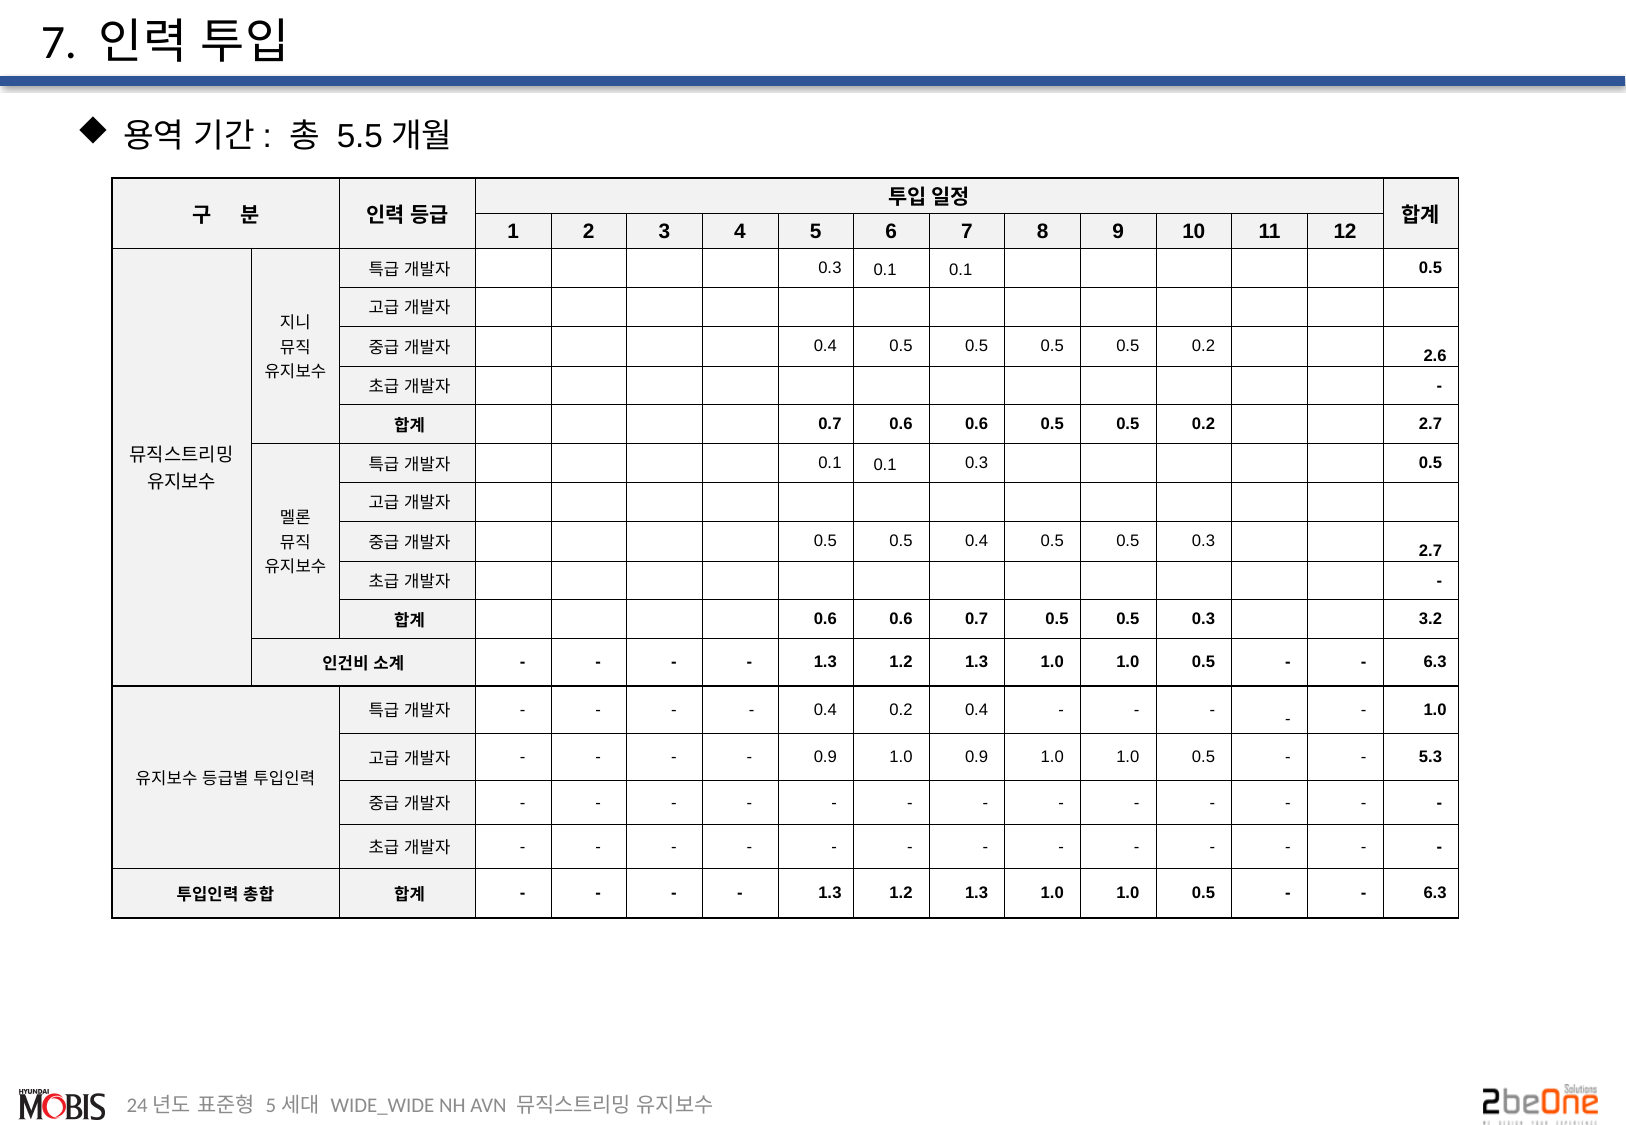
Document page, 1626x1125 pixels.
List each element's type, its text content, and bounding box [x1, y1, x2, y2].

table_cell 0.9 [930, 734, 1004, 780]
table_cell 0.1 [854, 249, 929, 287]
table_cell [1232, 522, 1307, 561]
table_cell - [627, 781, 702, 824]
table_cell 1.0 [854, 734, 929, 780]
table_cell 고급 개발자 [340, 734, 475, 780]
table_cell - [1157, 825, 1231, 868]
table_cell [1081, 288, 1156, 326]
table_cell [1308, 405, 1383, 443]
table_cell [552, 522, 626, 561]
table_cell - [476, 825, 551, 868]
table_cell 2.6 [1384, 327, 1458, 366]
table_cell 초급 개발자 [340, 825, 475, 868]
table_cell - [703, 687, 778, 733]
table_cell 0.3 [779, 249, 853, 287]
table_cell [703, 562, 778, 599]
table_cell 특급 개발자 [340, 249, 475, 287]
table_cell - [1157, 781, 1231, 824]
table_cell 2 [552, 214, 626, 248]
table_cell 0.6 [779, 600, 853, 638]
table_cell [627, 327, 702, 366]
table_cell 중급 개발자 [340, 327, 475, 366]
table_cell 12 [1308, 214, 1383, 248]
table_cell [854, 288, 929, 326]
table_cell - [779, 825, 853, 868]
table_cell [703, 249, 778, 287]
table_cell [703, 405, 778, 443]
table_cell - [854, 781, 929, 824]
table_cell 0.3 [930, 444, 1004, 482]
table_cell [627, 249, 702, 287]
table_cell [1157, 562, 1231, 599]
table_cell [552, 483, 626, 521]
table_cell - [627, 639, 702, 685]
table_cell 1.2 [854, 869, 929, 917]
table_cell 1.3 [779, 869, 853, 917]
table_cell [476, 562, 551, 599]
table_cell [779, 288, 853, 326]
table_cell [1308, 600, 1383, 638]
table_cell 0.5 [1081, 405, 1156, 443]
table_cell [1081, 483, 1156, 521]
table_cell 0.5 [1005, 327, 1080, 366]
table_cell 0.5 [1157, 639, 1231, 685]
table_cell 0.1 [854, 444, 929, 482]
table_cell [703, 483, 778, 521]
table_cell [1308, 562, 1383, 599]
table_cell 1.0 [1081, 869, 1156, 917]
table_cell [627, 405, 702, 443]
table_cell 1.0 [1005, 869, 1080, 917]
table_cell 0.3 [1157, 522, 1231, 561]
table_cell 0.5 [1005, 522, 1080, 561]
table_cell 5.3 [1384, 734, 1458, 780]
table_cell [1232, 600, 1307, 638]
table_header 구 분 [113, 179, 339, 248]
table_cell - [930, 825, 1004, 868]
table_cell - [703, 781, 778, 824]
table_cell 유지보수 등급별 투입인력 [113, 687, 339, 868]
table_cell [476, 327, 551, 366]
table_cell 1 [476, 214, 551, 248]
table_cell - [1384, 367, 1458, 404]
table_cell 4 [703, 214, 778, 248]
table_cell [854, 367, 929, 404]
table_cell 0.5 [1157, 734, 1231, 780]
table_cell - [1005, 687, 1080, 733]
table_cell 7 [930, 214, 1004, 248]
table_cell - [1081, 687, 1156, 733]
table_cell [1308, 483, 1383, 521]
table_cell 0.9 [779, 734, 853, 780]
table_cell - [779, 781, 853, 824]
table_cell [1005, 444, 1080, 482]
table_cell [476, 367, 551, 404]
table_cell [627, 562, 702, 599]
table_cell - [476, 781, 551, 824]
table_cell [1308, 327, 1383, 366]
table_cell 투입인력 총합 [113, 869, 339, 917]
footer 24년도 표준형 5세대 WIDE_WIDE NH AVN 뮤직스트리밍 유지보수 [111, 1084, 803, 1124]
table_cell [627, 288, 702, 326]
table_cell 0.5 [1384, 249, 1458, 287]
table_cell 인건비 소계 [252, 639, 475, 685]
table_cell 3.2 [1384, 600, 1458, 638]
table_cell 0.5 [854, 522, 929, 561]
table_cell [1232, 405, 1307, 443]
table_cell [1232, 249, 1307, 287]
table_cell 0.5 [1081, 327, 1156, 366]
table_cell - [1384, 562, 1458, 599]
table_cell 9 [1081, 214, 1156, 248]
table_cell - [1157, 687, 1231, 733]
table_cell - [1308, 869, 1383, 917]
table_cell - [1308, 734, 1383, 780]
table_cell - [552, 734, 626, 780]
table_header 인력 등급 [340, 179, 475, 248]
table_cell 6.3 [1384, 639, 1458, 685]
table_cell 합계 [340, 869, 475, 917]
table_cell [703, 367, 778, 404]
table_cell 합계 [340, 600, 475, 638]
table_cell - [552, 869, 626, 917]
table_cell - [552, 639, 626, 685]
table_cell [476, 288, 551, 326]
table_cell - [1308, 687, 1383, 733]
table_cell [1005, 249, 1080, 287]
table_cell 0.2 [1157, 327, 1231, 366]
table_cell [854, 562, 929, 599]
table_cell 0.5 [854, 327, 929, 366]
table_cell [476, 483, 551, 521]
table_cell - [552, 781, 626, 824]
table_cell 1.0 [1384, 687, 1458, 733]
table_cell 특급 개발자 [340, 687, 475, 733]
table_cell [476, 444, 551, 482]
table_cell [627, 522, 702, 561]
picture [1483, 1084, 1598, 1125]
text_box 용역 기간: 총 5.5개월 [61, 106, 467, 162]
table_cell [1232, 288, 1307, 326]
table_cell 0.4 [930, 522, 1004, 561]
table_cell 중급 개발자 [340, 522, 475, 561]
table_cell 0.1 [930, 249, 1004, 287]
table_cell - [703, 734, 778, 780]
table_cell - [1005, 825, 1080, 868]
table_cell 0.4 [930, 687, 1004, 733]
table_cell - [1232, 825, 1307, 868]
table_cell 0.5 [1005, 600, 1080, 638]
table_cell [1081, 367, 1156, 404]
table_cell [627, 367, 702, 404]
table_cell - [1081, 781, 1156, 824]
table_cell [1308, 522, 1383, 561]
table_cell 0.4 [779, 327, 853, 366]
table_cell [552, 562, 626, 599]
table_cell - [552, 687, 626, 733]
table_cell - [1232, 734, 1307, 780]
table_cell 중급 개발자 [340, 781, 475, 824]
table_cell 0.3 [1157, 600, 1231, 638]
table_cell [1157, 249, 1231, 287]
table_cell 0.6 [854, 600, 929, 638]
table_cell - [552, 825, 626, 868]
table_cell 3 [627, 214, 702, 248]
table_cell [1308, 288, 1383, 326]
table_cell 0.2 [1157, 405, 1231, 443]
table_cell [1308, 249, 1383, 287]
table_cell 0.5 [1005, 405, 1080, 443]
table_cell - [1232, 687, 1307, 733]
table_cell 0.5 [930, 327, 1004, 366]
table_cell [476, 249, 551, 287]
table_cell [552, 327, 626, 366]
table_cell 고급 개발자 [340, 483, 475, 521]
table_cell [1232, 444, 1307, 482]
table_cell [1232, 483, 1307, 521]
table_cell 10 [1157, 214, 1231, 248]
table_cell - [930, 781, 1004, 824]
table_cell [1081, 562, 1156, 599]
table_cell - [1308, 639, 1383, 685]
table_cell - [703, 869, 778, 917]
table_cell [1232, 367, 1307, 404]
table_cell [627, 444, 702, 482]
title 7. 인력 투입 [25, 9, 1428, 77]
table_cell - [1308, 825, 1383, 868]
table_cell 0.5 [779, 522, 853, 561]
table_cell - [627, 869, 702, 917]
table_cell 6.3 [1384, 869, 1458, 917]
table_cell 1.3 [930, 869, 1004, 917]
table_cell [1081, 249, 1156, 287]
table_cell [779, 367, 853, 404]
table_cell [703, 522, 778, 561]
table_cell 고급 개발자 [340, 288, 475, 326]
table_cell [1157, 367, 1231, 404]
table_cell 합계 [340, 405, 475, 443]
table_cell [703, 444, 778, 482]
table_cell [779, 483, 853, 521]
table_cell [476, 405, 551, 443]
table_cell 1.0 [1081, 734, 1156, 780]
table_cell 0.5 [1081, 522, 1156, 561]
table_cell [1157, 288, 1231, 326]
table_cell 1.0 [1081, 639, 1156, 685]
table_cell - [1005, 781, 1080, 824]
table_cell [1005, 483, 1080, 521]
table_cell 8 [1005, 214, 1080, 248]
table_cell [552, 288, 626, 326]
table_cell [703, 327, 778, 366]
table_cell - [476, 687, 551, 733]
table_cell [1384, 483, 1458, 521]
table_cell 초급 개발자 [340, 367, 475, 404]
table_cell 2.7 [1384, 405, 1458, 443]
table_cell 11 [1232, 214, 1307, 248]
table_cell 1.0 [1005, 734, 1080, 780]
table_cell - [1384, 781, 1458, 824]
table_cell [476, 600, 551, 638]
picture [18, 1089, 105, 1120]
table_cell 2.7 [1384, 522, 1458, 561]
table_cell - [1308, 781, 1383, 824]
table_cell [552, 249, 626, 287]
table_cell - [1232, 639, 1307, 685]
table_cell 0.2 [854, 687, 929, 733]
table_cell 0.5 [1157, 869, 1231, 917]
table_cell - [627, 687, 702, 733]
table_cell - [627, 825, 702, 868]
table_cell 0.4 [779, 687, 853, 733]
table_cell [627, 600, 702, 638]
table_cell [779, 562, 853, 599]
table_cell [627, 483, 702, 521]
table_header 합계 [1384, 179, 1458, 248]
table_cell [552, 444, 626, 482]
table_cell - [1232, 781, 1307, 824]
table_cell 6 [854, 214, 929, 248]
table_cell [703, 288, 778, 326]
table_cell 0.7 [779, 405, 853, 443]
table_cell 1.3 [930, 639, 1004, 685]
table_cell [930, 483, 1004, 521]
table_cell 초급 개발자 [340, 562, 475, 599]
table_cell - [1081, 825, 1156, 868]
table_cell [703, 600, 778, 638]
table_cell 1.2 [854, 639, 929, 685]
table_cell 0.1 [779, 444, 853, 482]
table_cell [476, 522, 551, 561]
table_cell [552, 405, 626, 443]
table_cell [1081, 444, 1156, 482]
table_cell 0.7 [930, 600, 1004, 638]
table_cell [930, 562, 1004, 599]
table_cell [1005, 288, 1080, 326]
table_cell 0.6 [854, 405, 929, 443]
table_cell [1384, 288, 1458, 326]
table_cell - [703, 639, 778, 685]
table_cell [1157, 483, 1231, 521]
table_cell [552, 367, 626, 404]
table_cell - [1384, 825, 1458, 868]
table_cell [1005, 367, 1080, 404]
table_cell [854, 483, 929, 521]
table_cell [1232, 327, 1307, 366]
table_cell - [476, 639, 551, 685]
table_cell 1.0 [1005, 639, 1080, 685]
table_cell [930, 367, 1004, 404]
table_cell [1157, 444, 1231, 482]
table_cell 특급 개발자 [340, 444, 475, 482]
table_cell [930, 288, 1004, 326]
table_cell 뮤직스트리밍 유지보수 [113, 249, 251, 685]
table_cell [1308, 367, 1383, 404]
table_cell 지니 뮤직 유지보수 [252, 249, 339, 443]
table_cell [1005, 562, 1080, 599]
table_cell 1.3 [779, 639, 853, 685]
table_header 투입 일정 [476, 179, 1383, 213]
table_cell 멜론 뮤직 유지보수 [252, 444, 339, 638]
table_cell [552, 600, 626, 638]
table_cell [1308, 444, 1383, 482]
table_cell - [1232, 869, 1307, 917]
table_cell 0.5 [1384, 444, 1458, 482]
table_cell [1232, 562, 1307, 599]
table_cell 5 [779, 214, 853, 248]
table_cell - [854, 825, 929, 868]
table_cell 0.6 [930, 405, 1004, 443]
table_cell - [476, 869, 551, 917]
table_cell 0.5 [1081, 600, 1156, 638]
table_cell - [627, 734, 702, 780]
table_cell - [703, 825, 778, 868]
table_cell - [476, 734, 551, 780]
